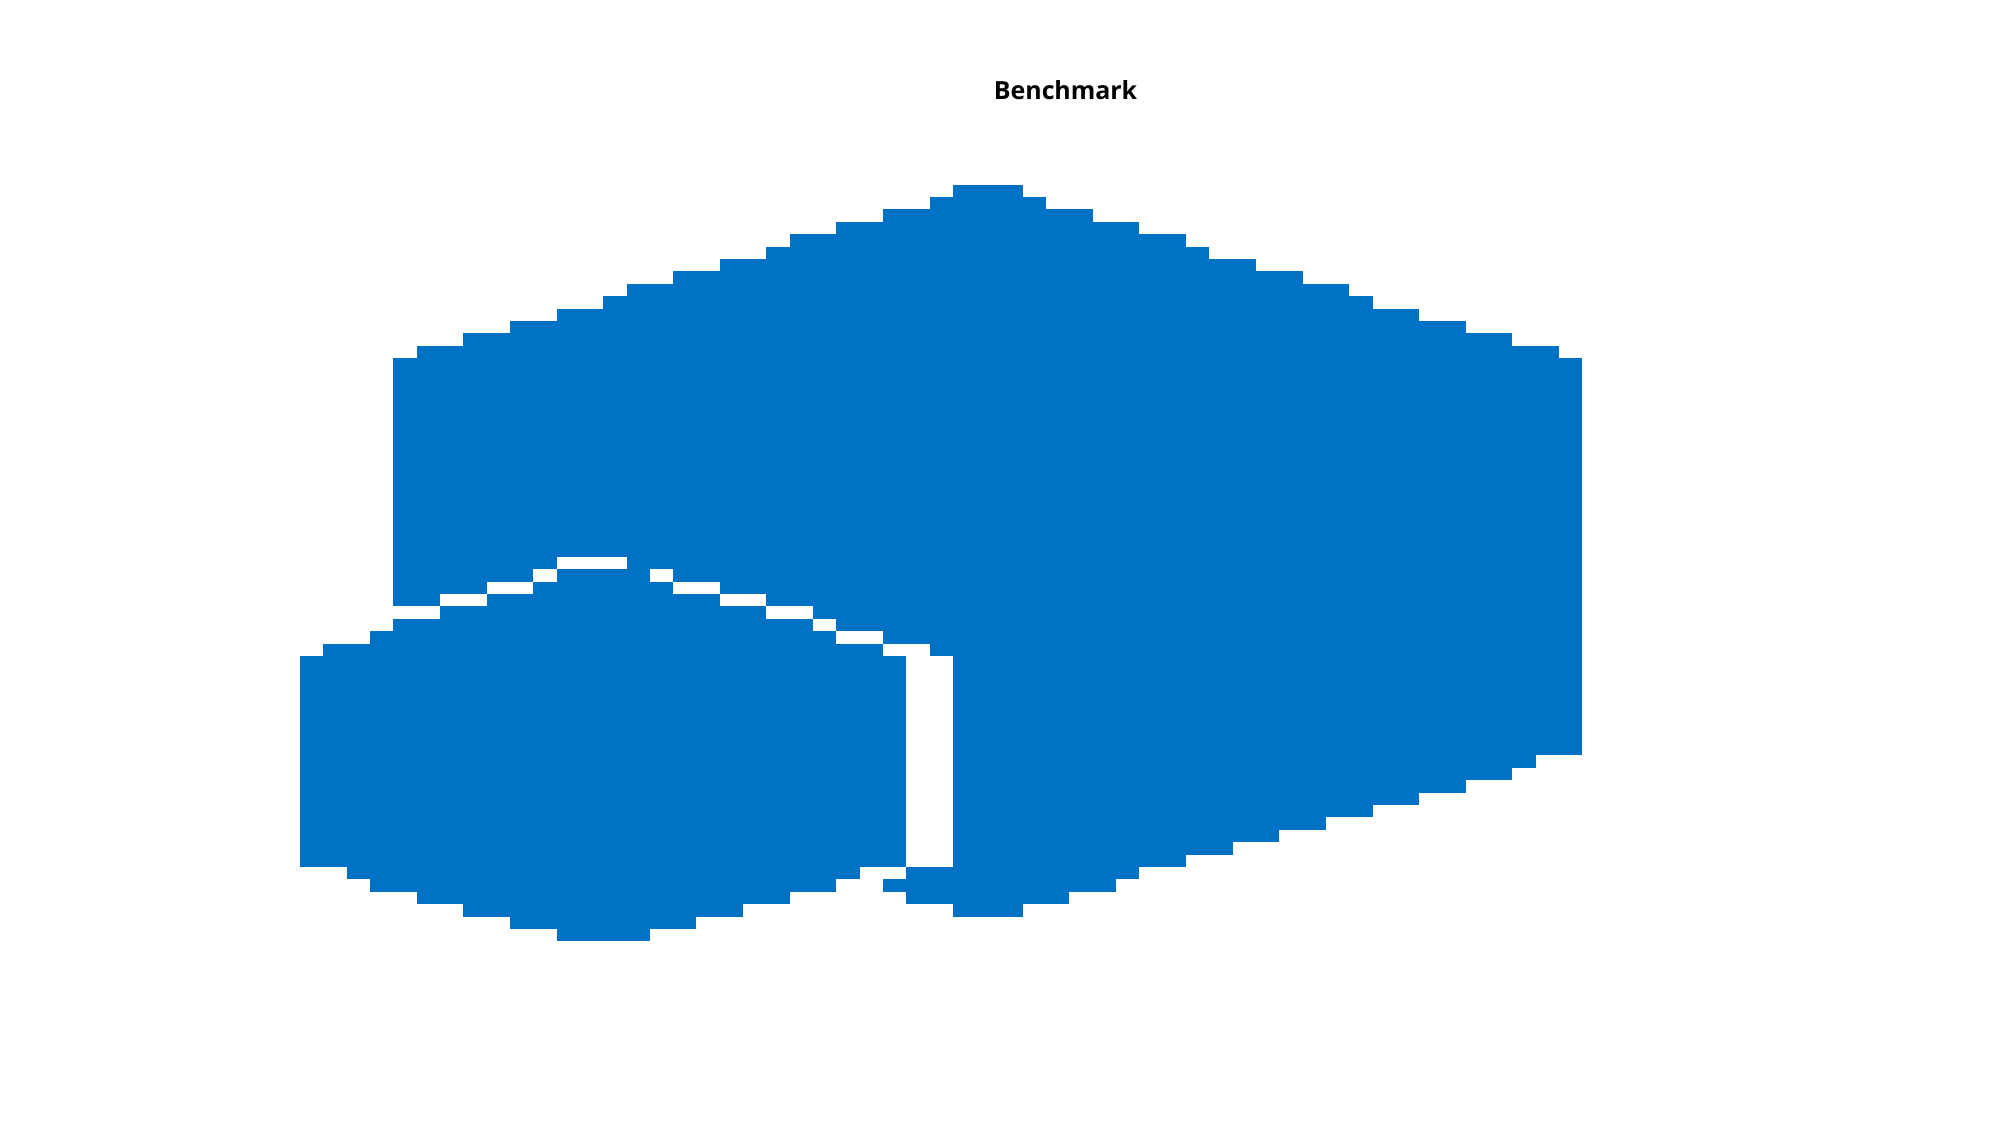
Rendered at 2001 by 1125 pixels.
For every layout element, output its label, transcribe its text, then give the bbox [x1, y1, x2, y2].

picture [0, 0, 2000, 1125]
text_box Benchmark [979, 67, 1219, 113]
